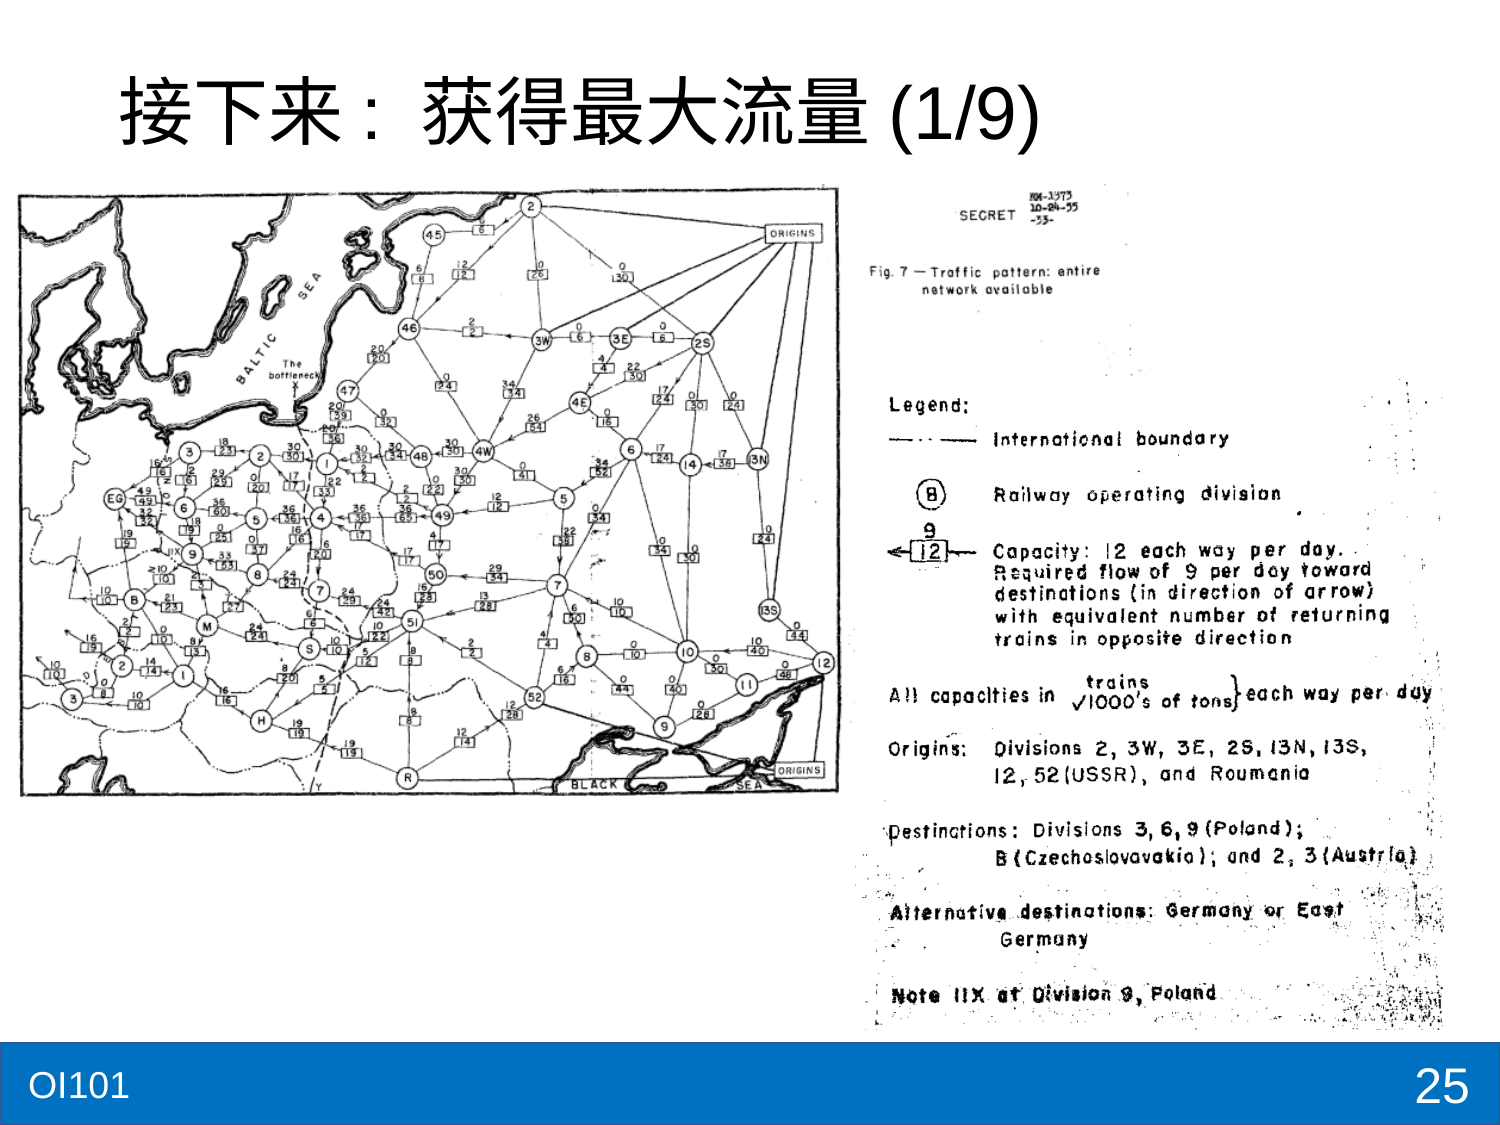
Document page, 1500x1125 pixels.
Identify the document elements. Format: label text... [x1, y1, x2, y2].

slide_number 25 [1147, 1054, 1485, 1114]
title 接下来: 获得最大流量(1/9) [103, 59, 1397, 171]
picture [0, 170, 1444, 1031]
